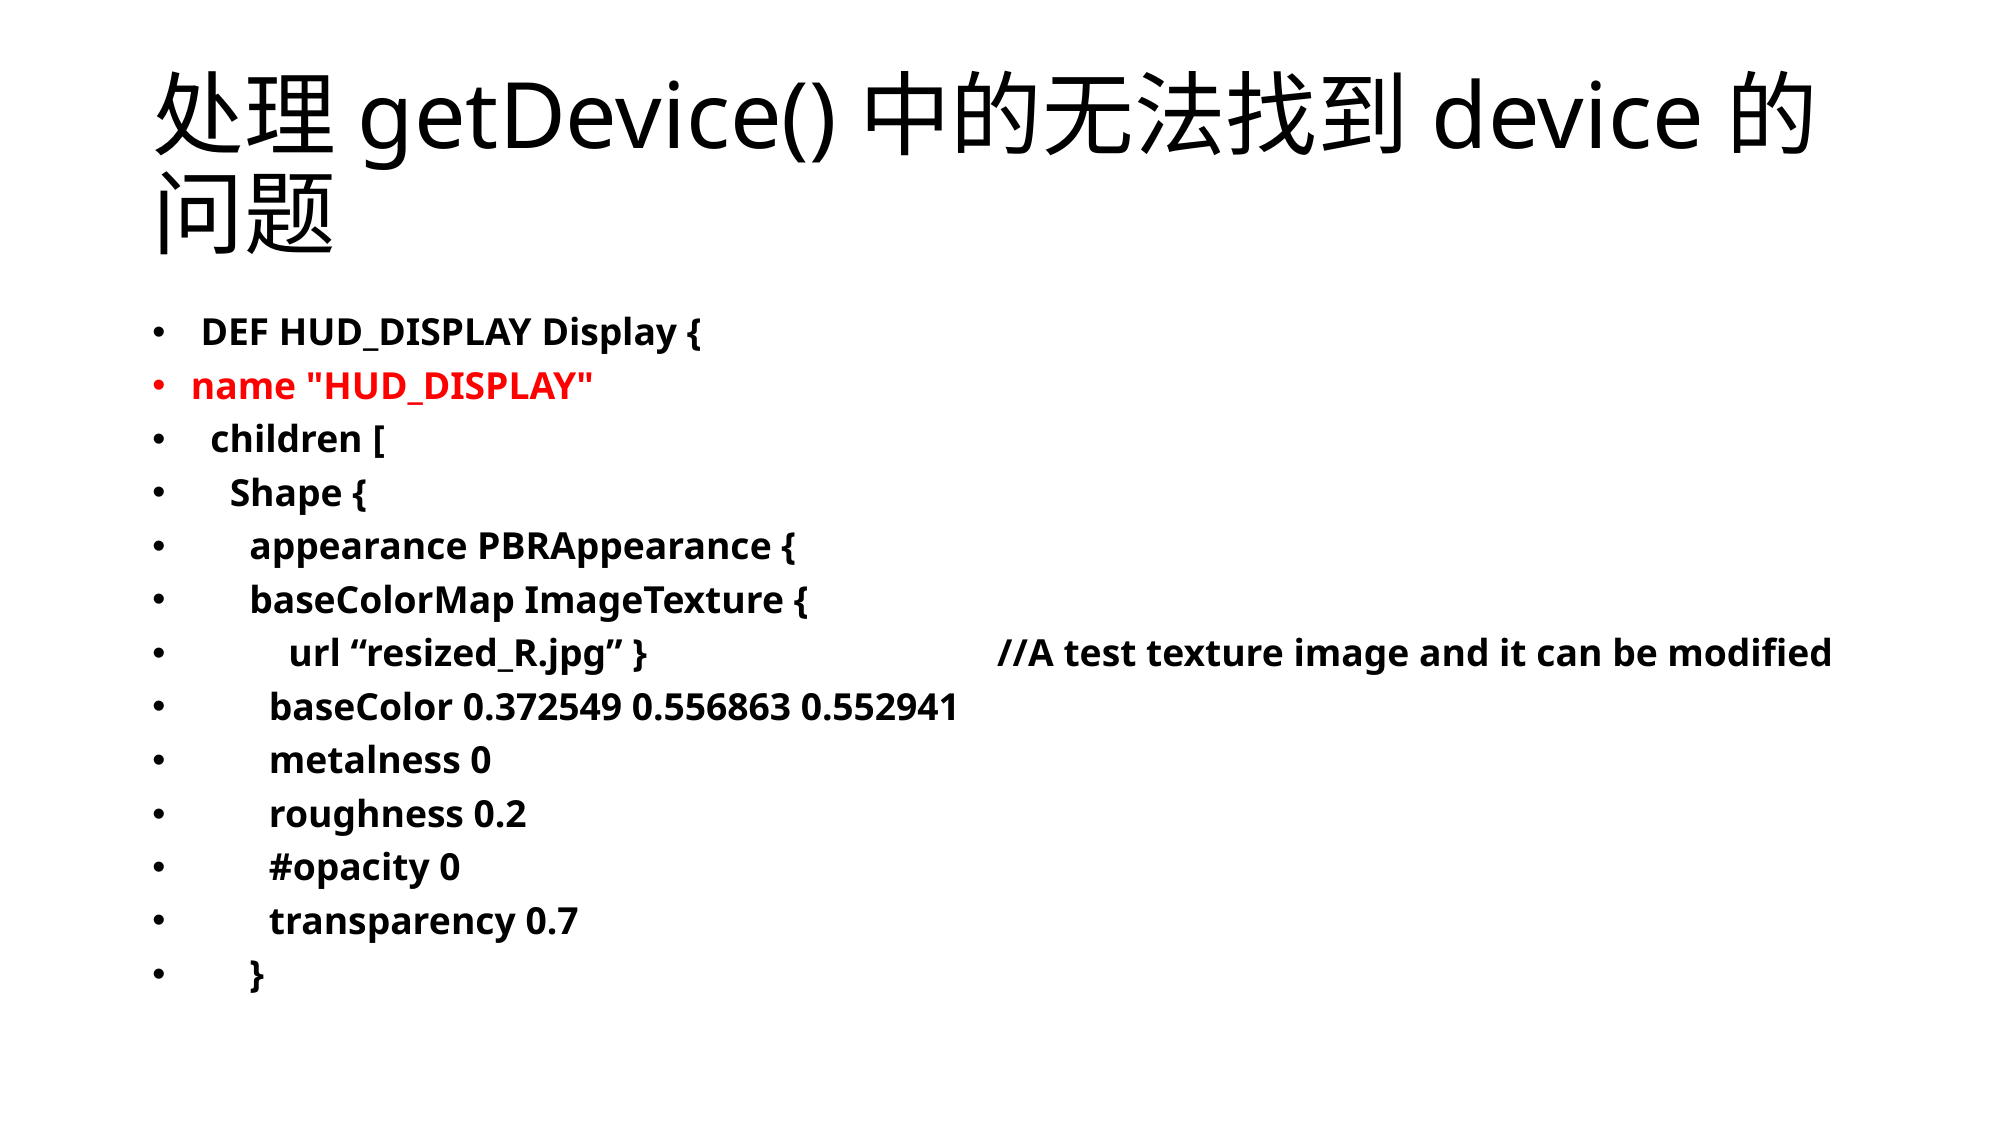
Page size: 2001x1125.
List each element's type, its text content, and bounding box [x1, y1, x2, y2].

list DEF HUD_DISPLAY Display { name "HUD_DISPLAY" children [ Shape { appearance PBRAppearance { baseColorMap ImageTexture { url “resized_R.jpg” } //A test texture image and it can be modified baseColor 0.372549 0.556863 0.552941 metalness 0 roughness 0.2 #opacity 0 transparency 0.7 } [137, 306, 1863, 1020]
title 处理getDevice()中的无法找到device的问题 [137, 59, 1863, 278]
